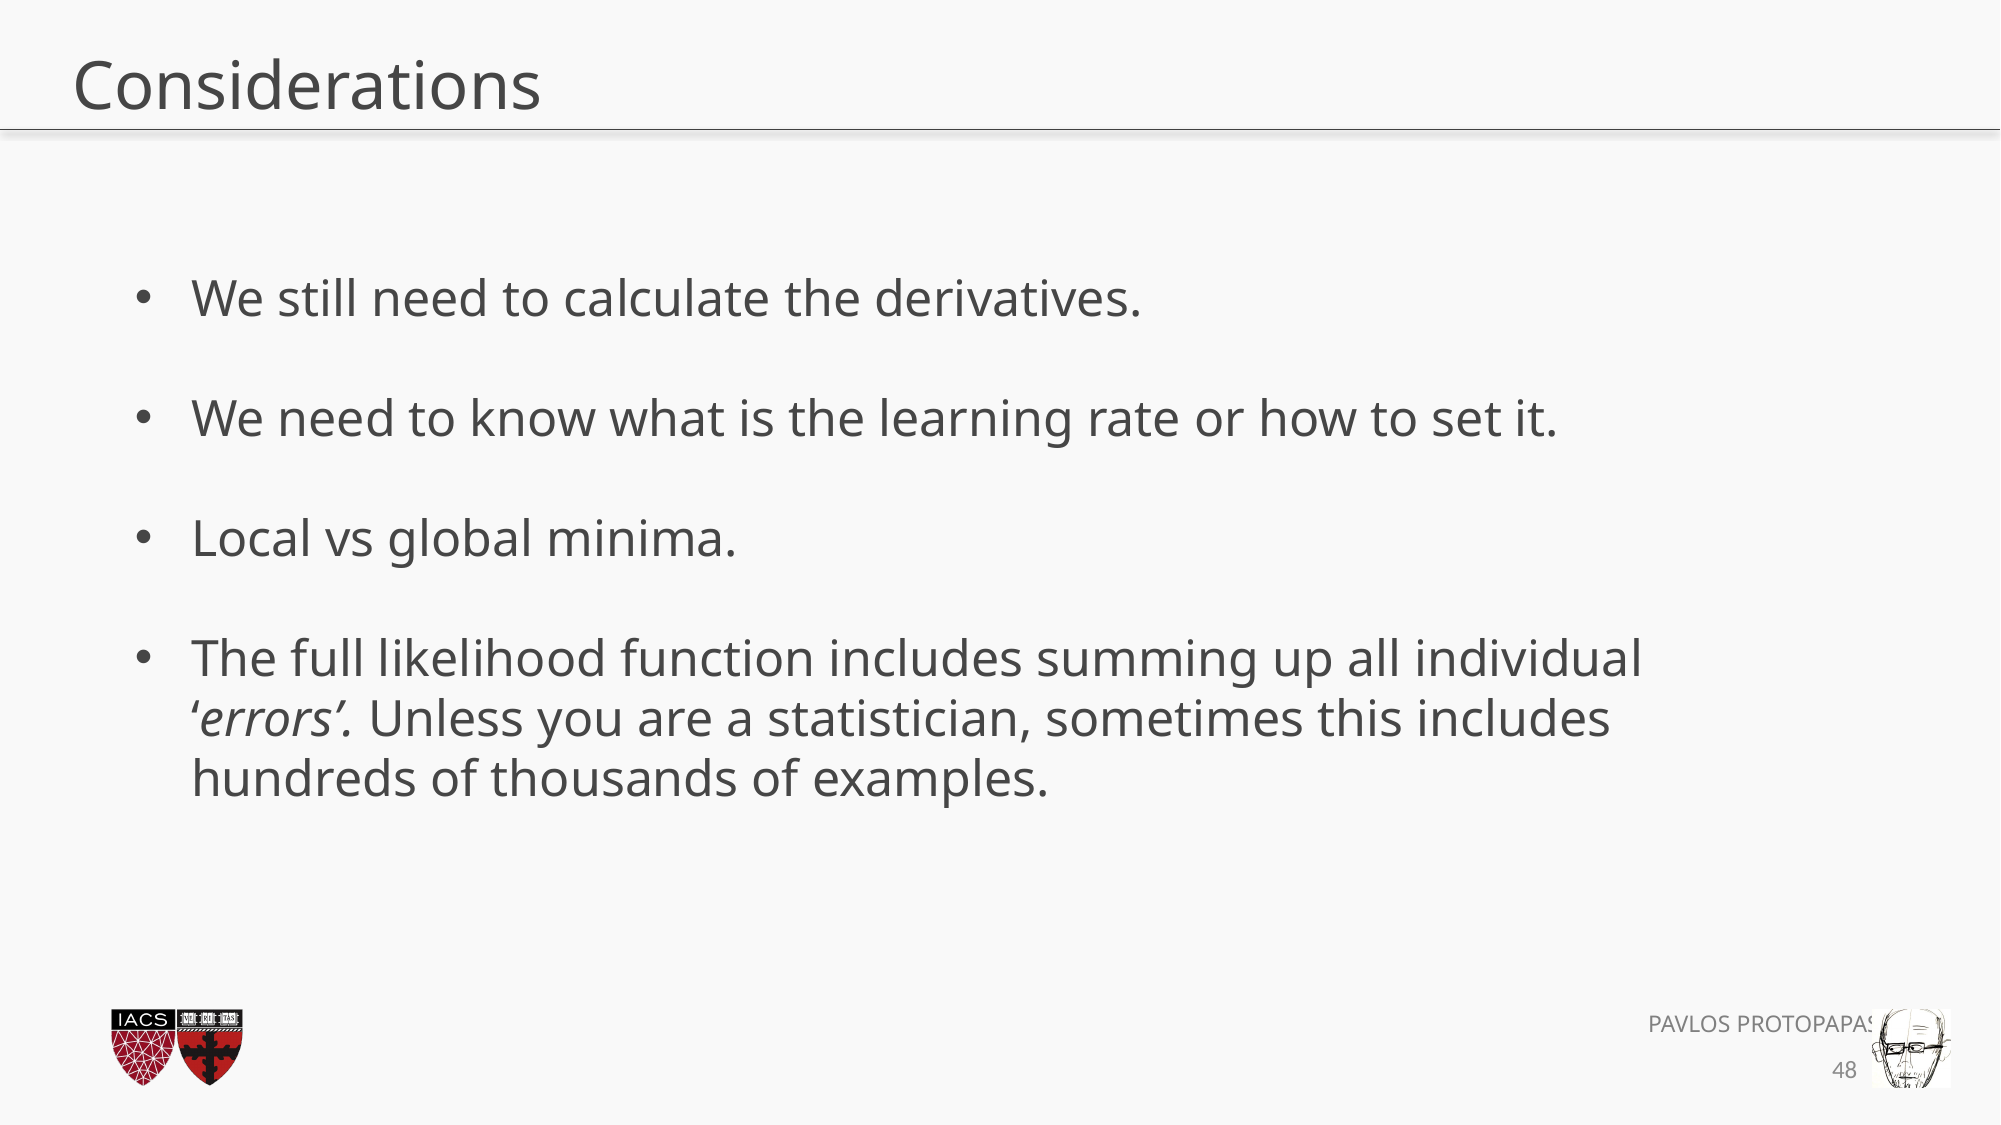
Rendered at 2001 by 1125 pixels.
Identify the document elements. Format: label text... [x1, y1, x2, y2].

list We still need to calculate the derivatives. We need to know what is the learning rate or how to set it. Local vs global minima. The full likelihood function includes summing up all individual ‘errors’. Unless you are a statistician, sometimes this includes hundreds of thousands of examples. [120, 259, 1815, 606]
title Considerations [57, 35, 1943, 162]
slide_number 48 [1405, 1038, 1873, 1099]
picture [109, 1009, 243, 1086]
picture [1872, 1009, 1951, 1088]
